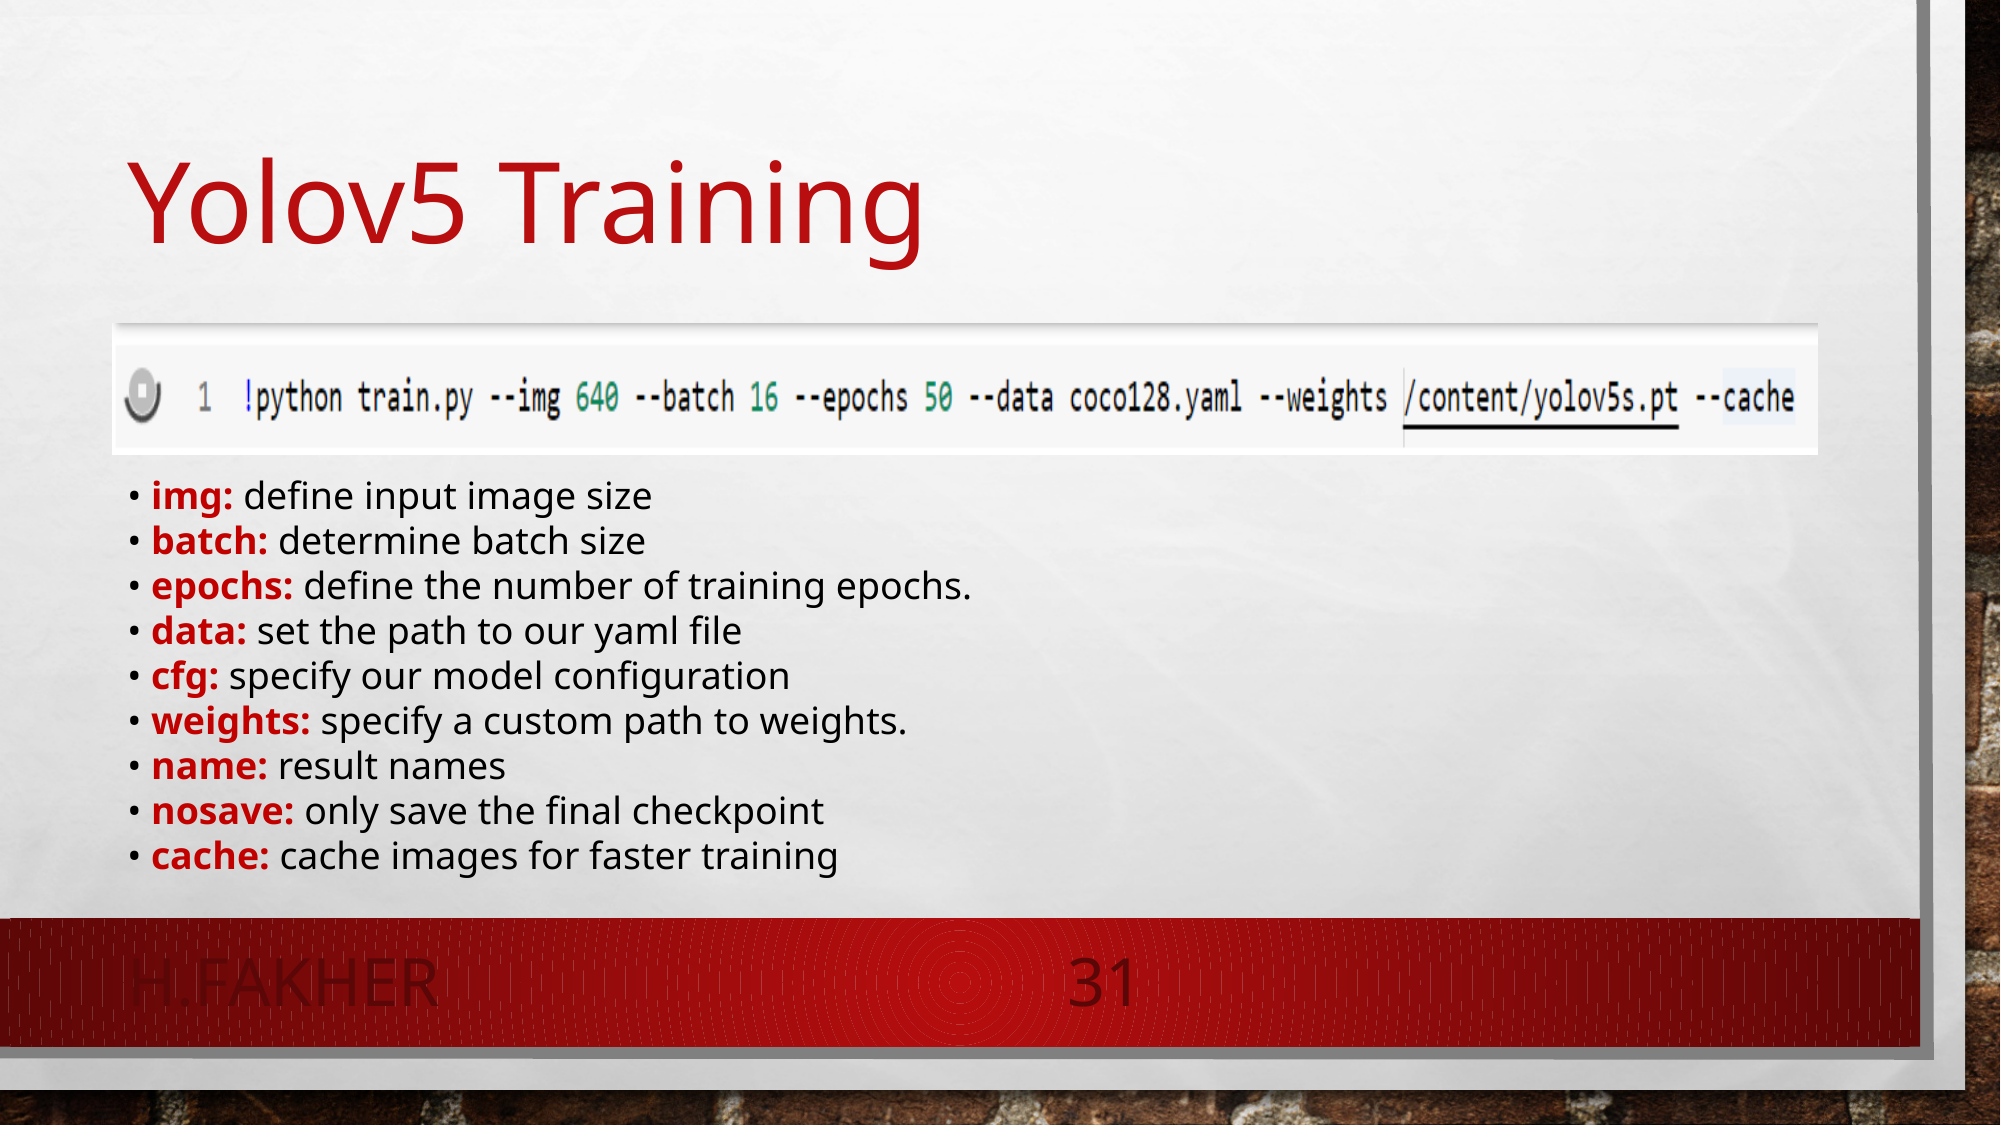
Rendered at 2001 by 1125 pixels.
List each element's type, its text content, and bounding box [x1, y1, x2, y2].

text_box • img: define input image size • batch: determine batch size • epochs: define the number of training epochs. • data: set the path to our yaml file • cfg: specify our model configuration • weights: specify a custom path to weights. • name: result names • nosave: only save the final checkpoint • cache: cache images for faster training [112, 464, 1880, 885]
picture [0, 0, 2000, 1125]
title Yolov5 Training [112, 112, 1818, 302]
slide_number 31 [1031, 944, 1181, 1027]
footer H.Fakher [112, 944, 1015, 1027]
picture [112, 323, 1819, 455]
